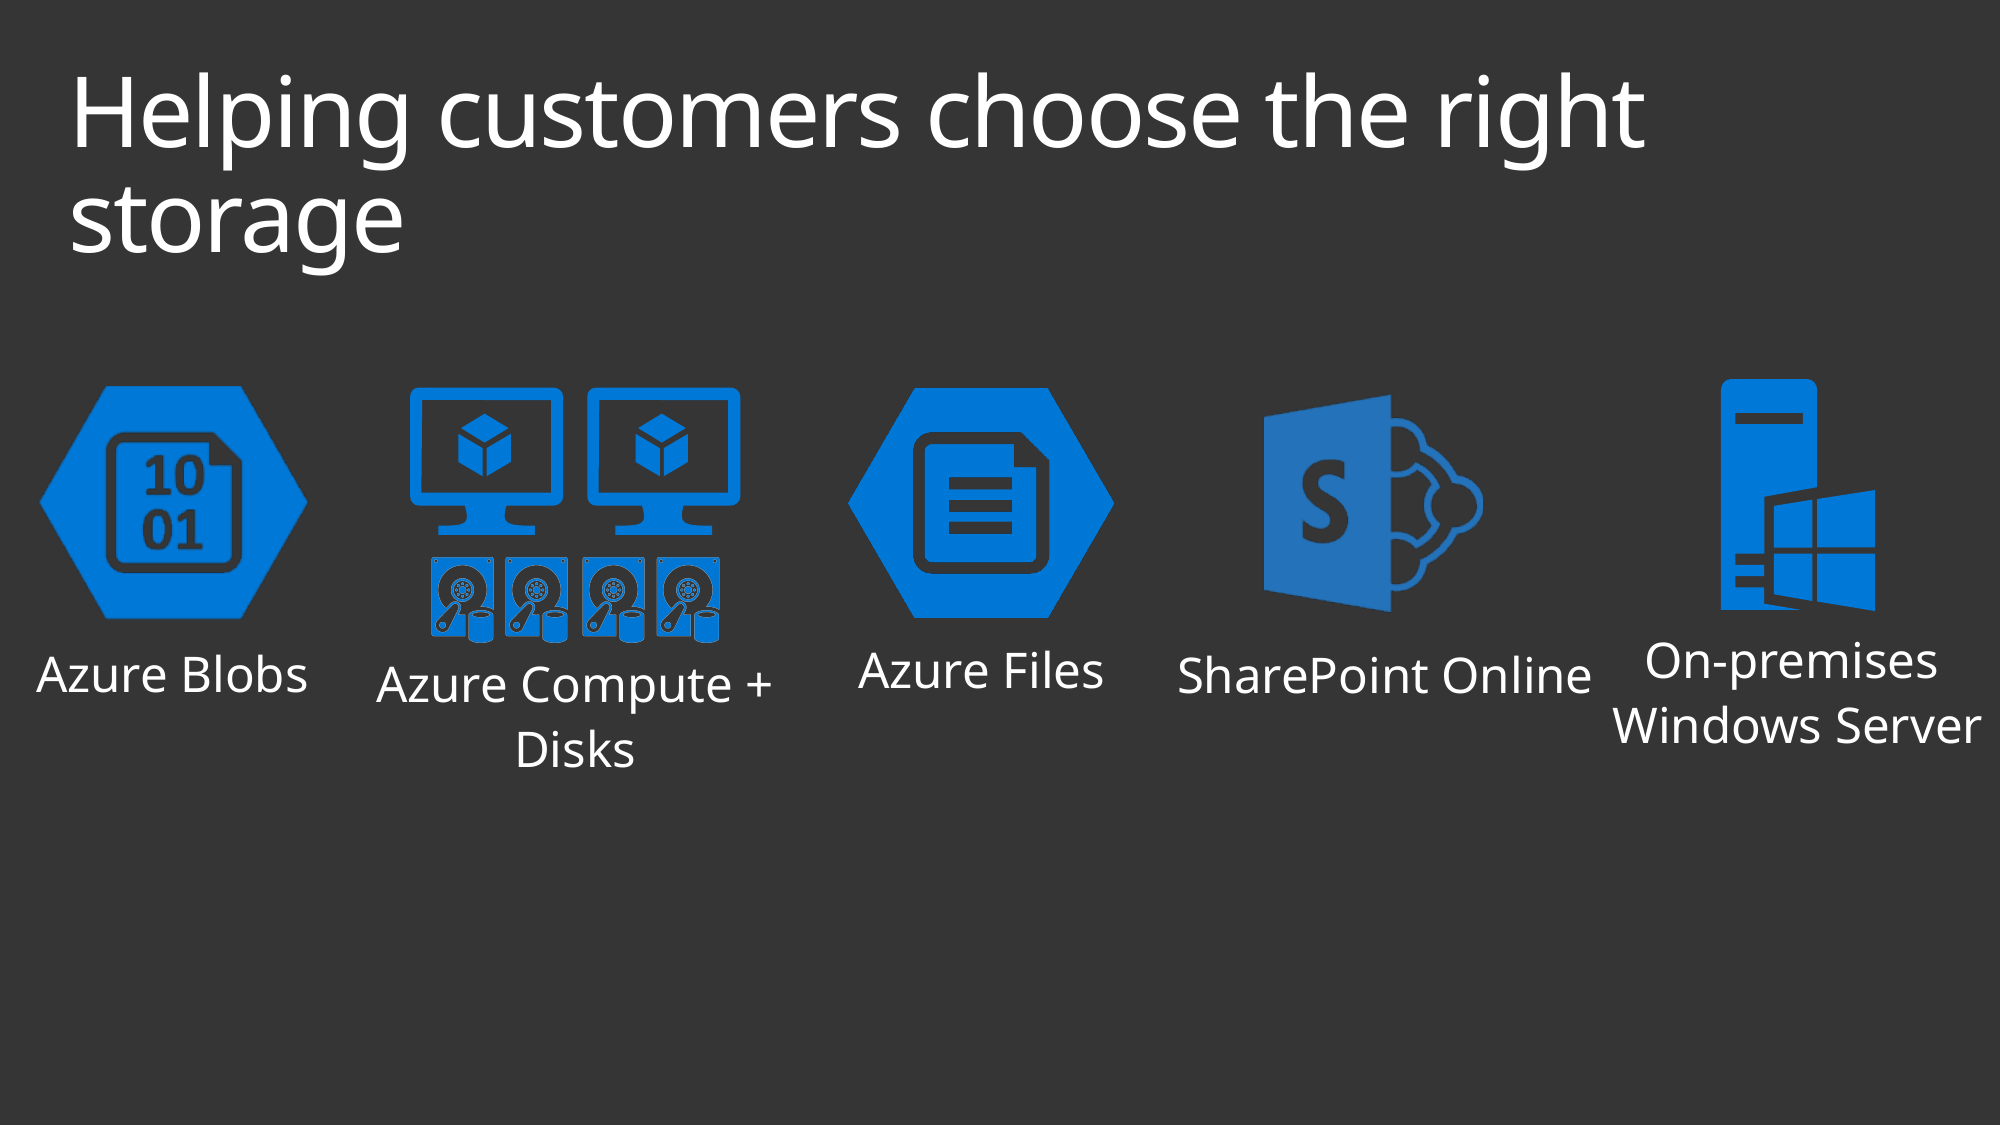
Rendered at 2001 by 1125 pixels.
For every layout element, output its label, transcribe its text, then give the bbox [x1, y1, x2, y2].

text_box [840, 386, 1123, 725]
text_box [358, 386, 792, 804]
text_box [1171, 386, 1600, 729]
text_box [19, 386, 326, 729]
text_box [1600, 378, 1996, 780]
title Helping customers choose the right storage [44, 47, 1957, 196]
